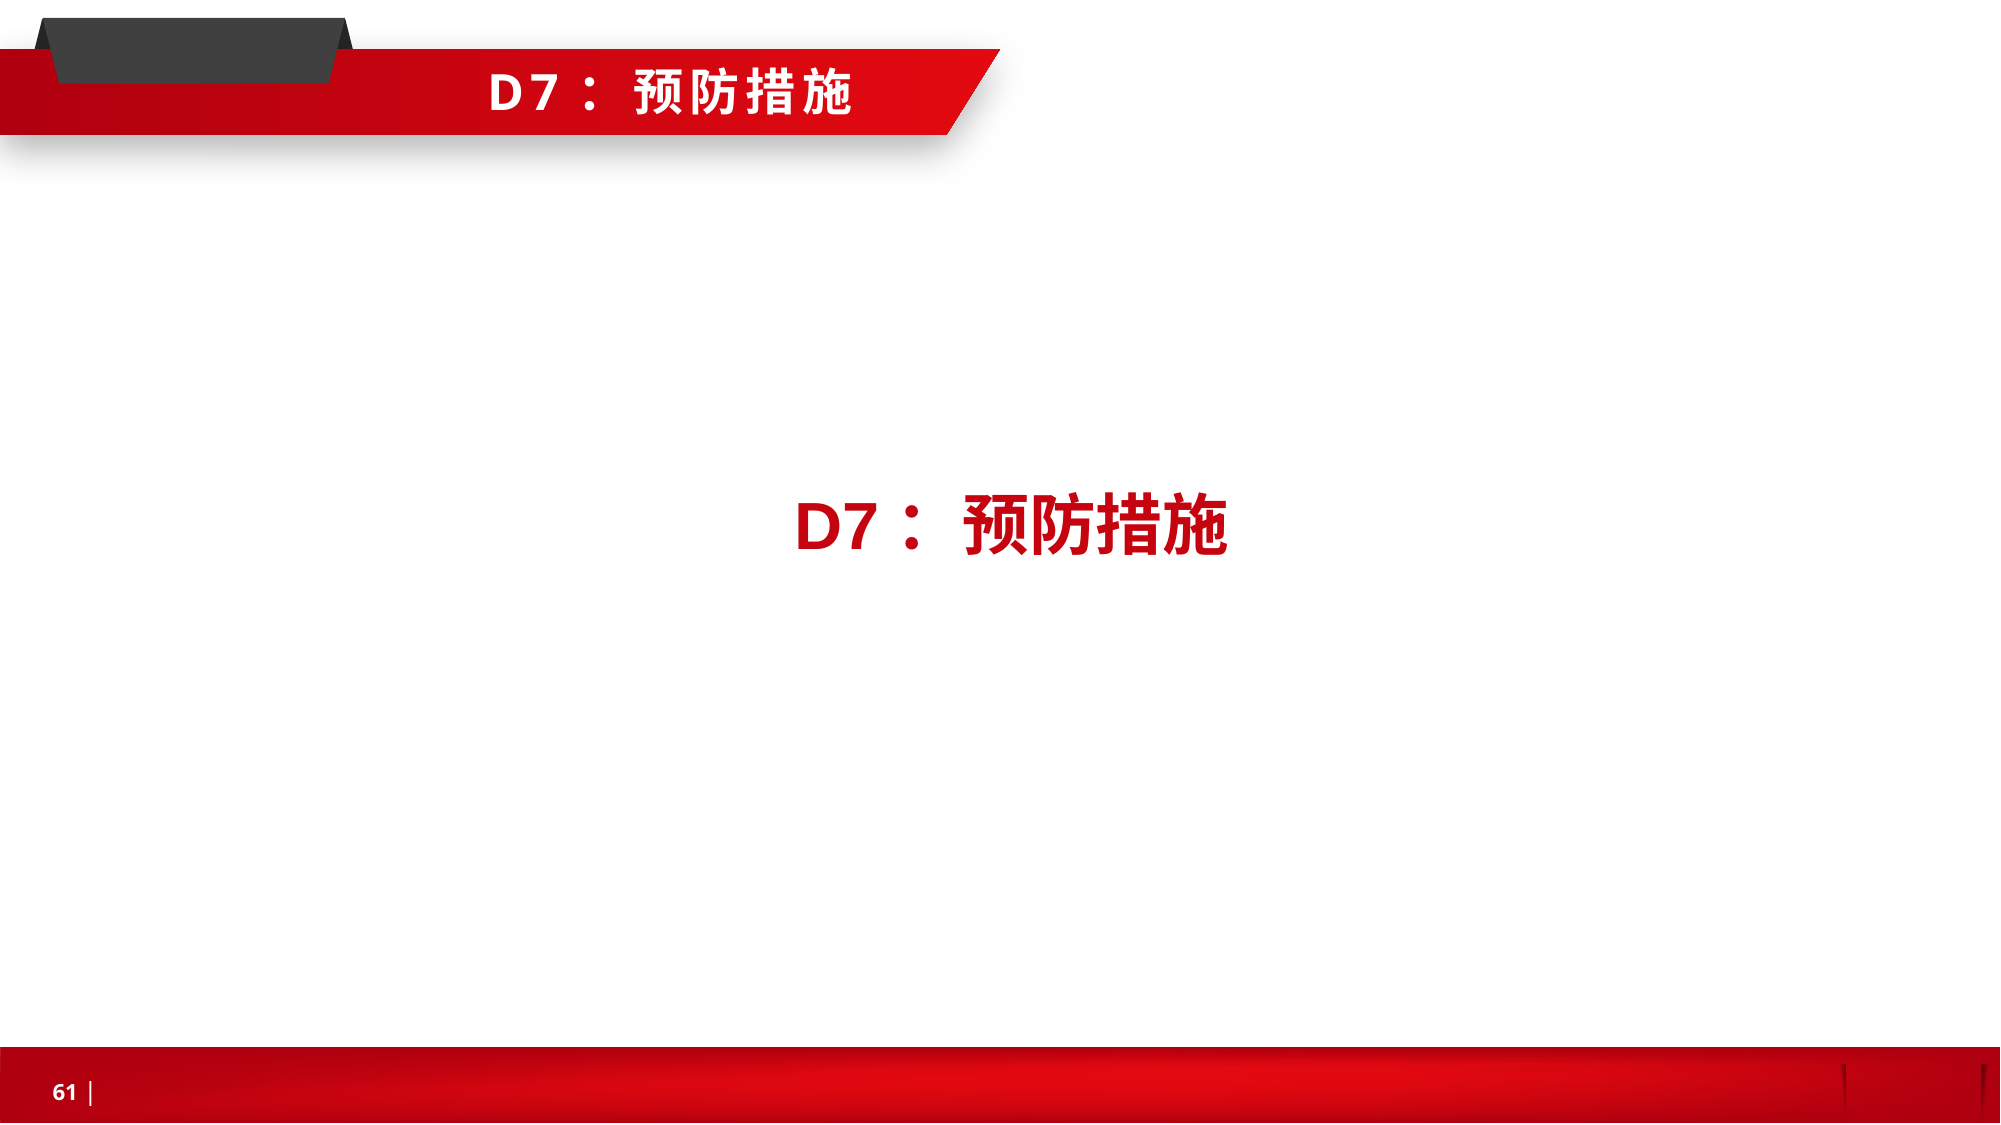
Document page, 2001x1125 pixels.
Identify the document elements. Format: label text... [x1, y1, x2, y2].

list D7：预防措施 [487, 60, 859, 132]
text_box D7：预防措施 [735, 474, 1265, 563]
picture [0, 1047, 2000, 1123]
